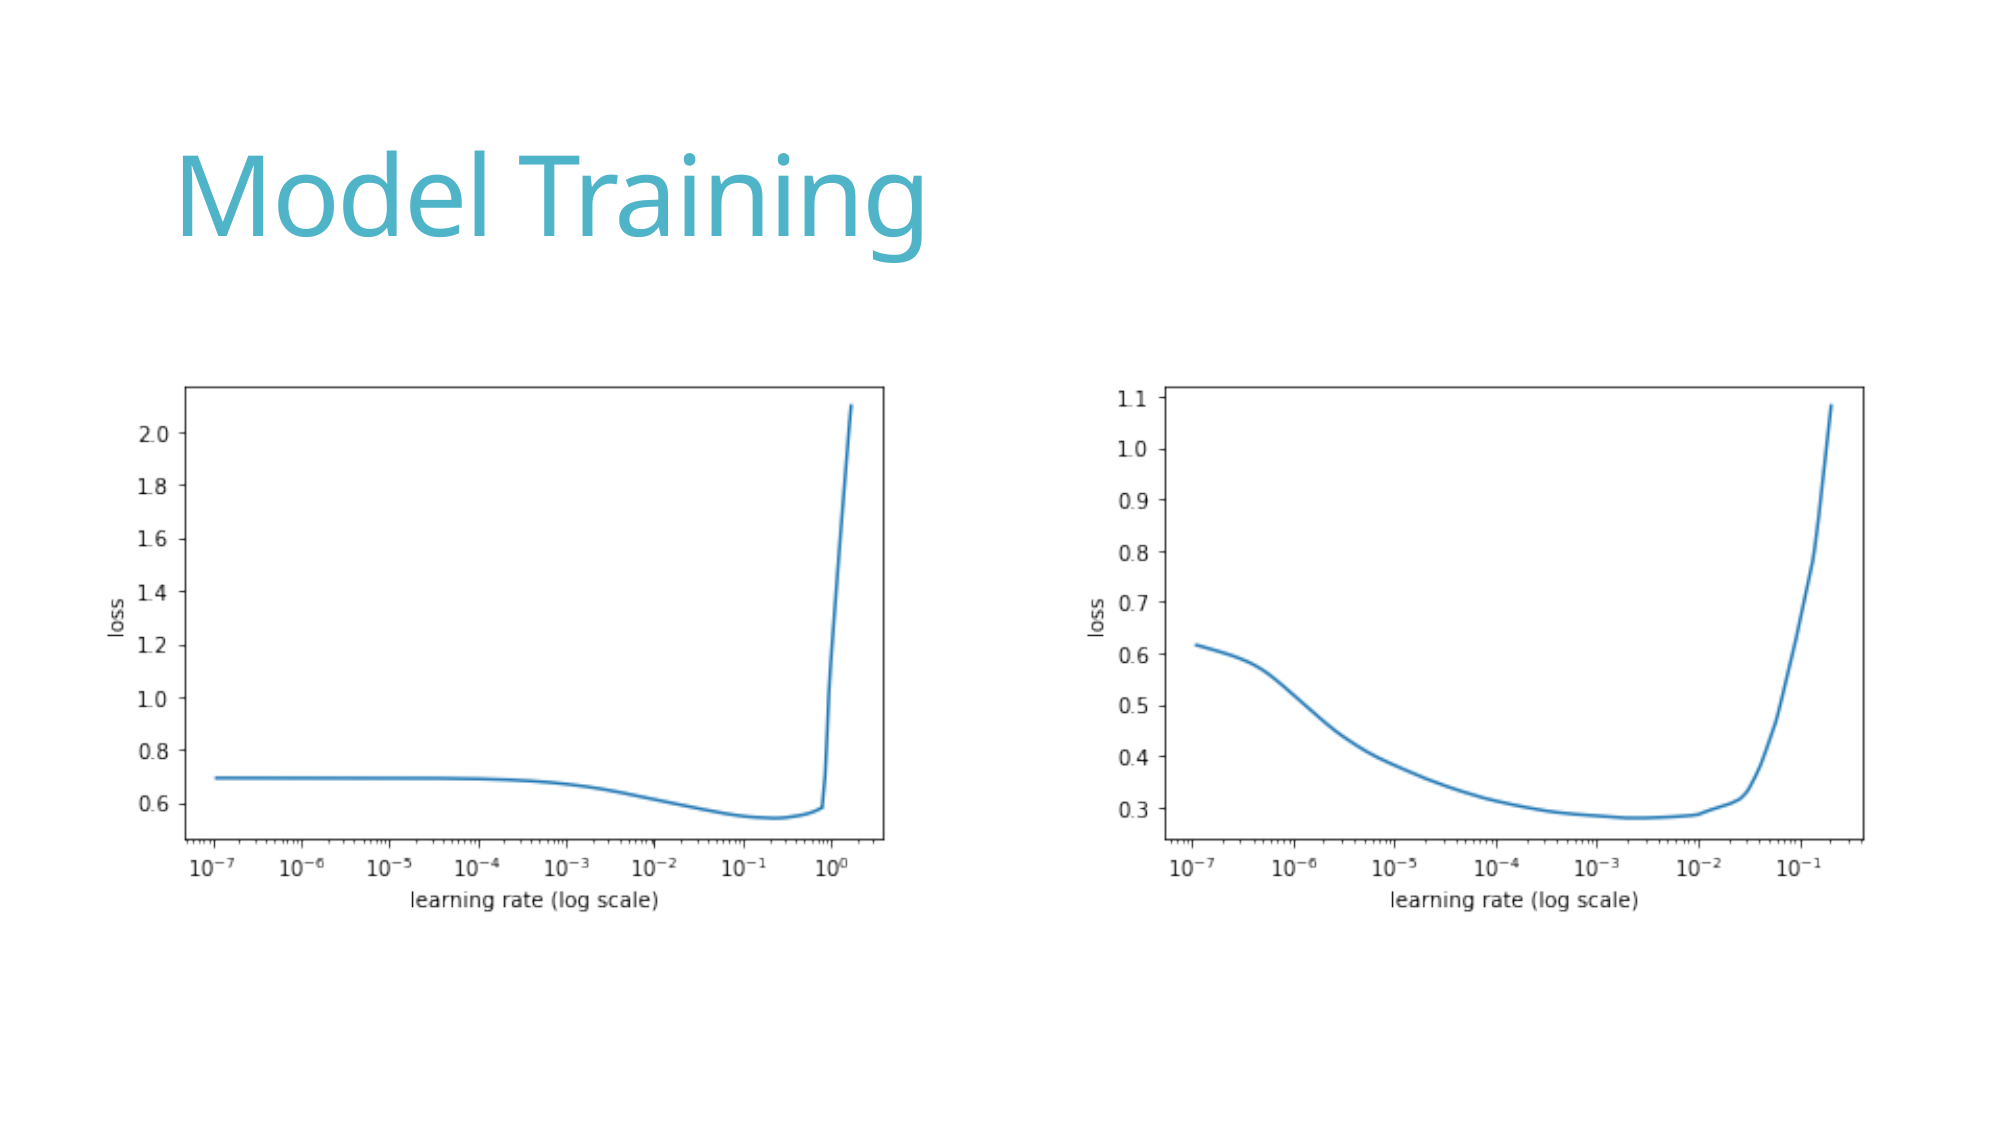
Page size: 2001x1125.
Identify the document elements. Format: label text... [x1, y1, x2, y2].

picture [1073, 372, 1879, 928]
title Model Training [157, 65, 1925, 338]
picture [92, 372, 898, 928]
